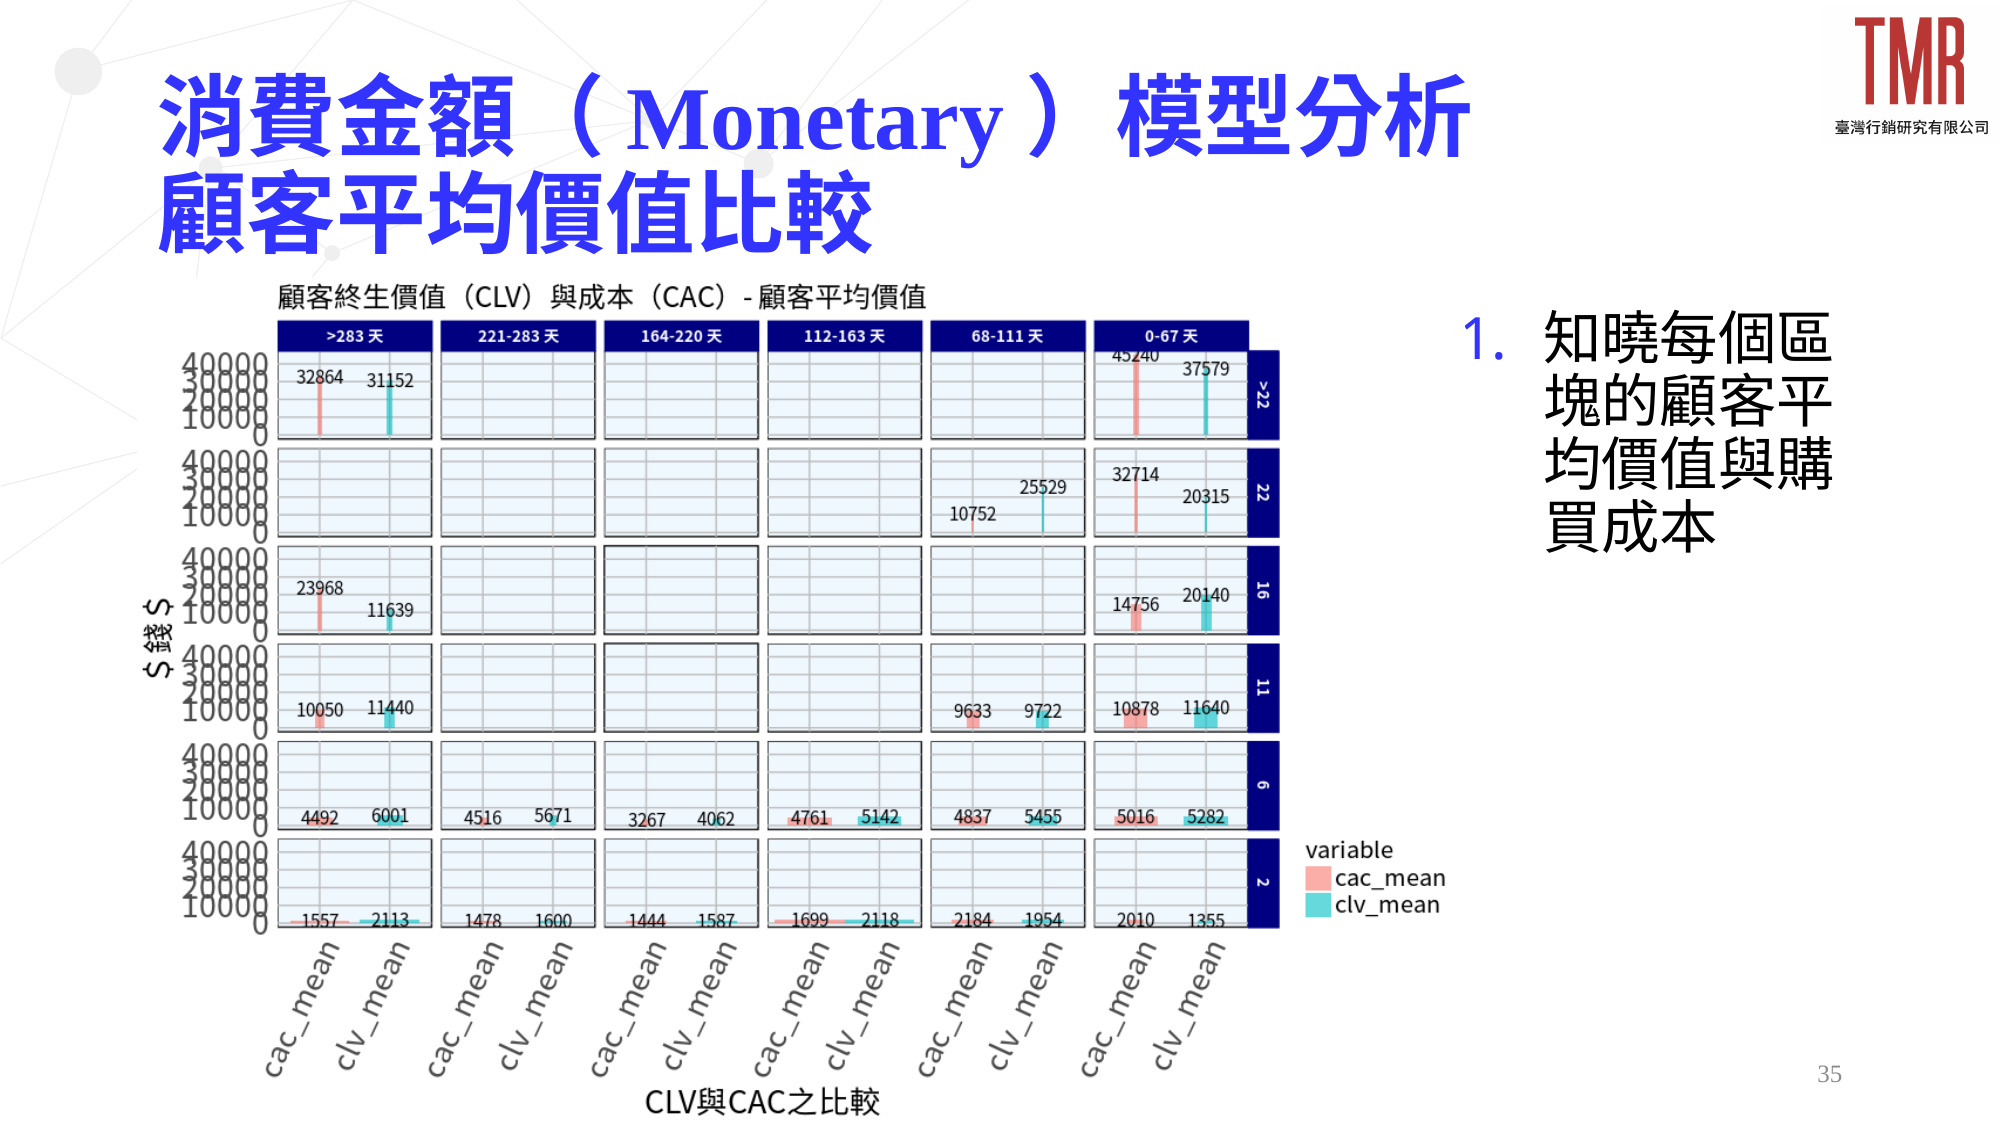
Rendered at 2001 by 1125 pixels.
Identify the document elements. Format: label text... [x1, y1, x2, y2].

title 消費金額（Monetary）模型分析 顧客平均價值比較 [137, 59, 1863, 278]
slide_number 35 [1465, 1042, 1863, 1103]
list 知曉每個區塊的顧客平均價值與購買成本 [1465, 299, 1899, 1014]
picture [0, 0, 2000, 1125]
